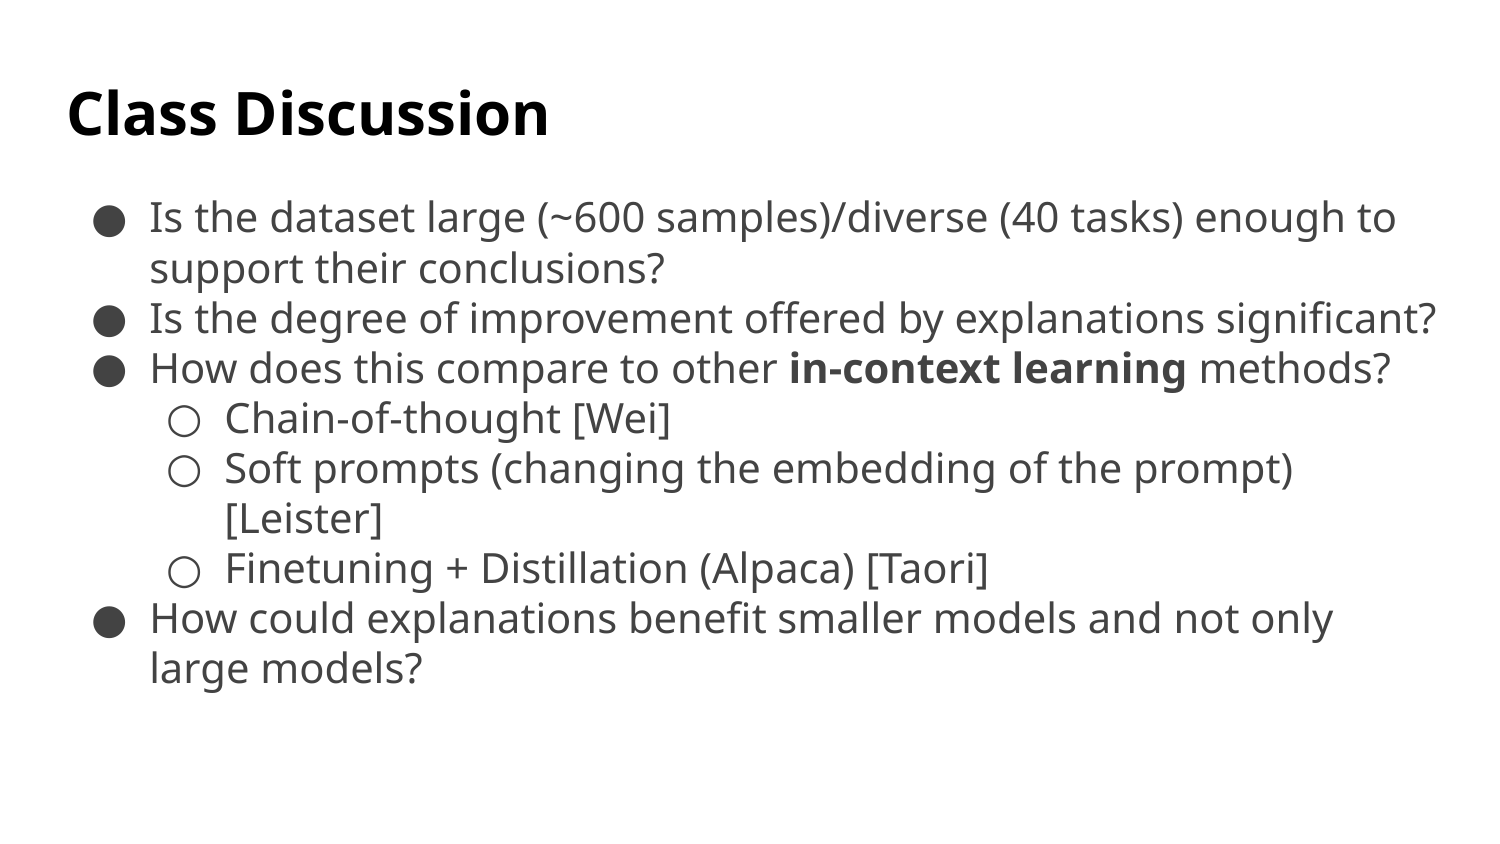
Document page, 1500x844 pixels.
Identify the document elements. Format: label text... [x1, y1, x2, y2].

list Is the dataset large (~600 samples)/diverse (40 tasks) enough to support their conclusions? Is the degree of improvement offered by explanations significant? How does this compare to other in-context learning methods? Chain-of-thought [Wei] Soft prompts (changing the embedding of the prompt) [Leister] Finetuning + Distillation (Alpaca) [Taori] How could explanations benefit smaller models and not only large models? [59, 176, 1458, 844]
title Class Discussion [51, 60, 1449, 163]
